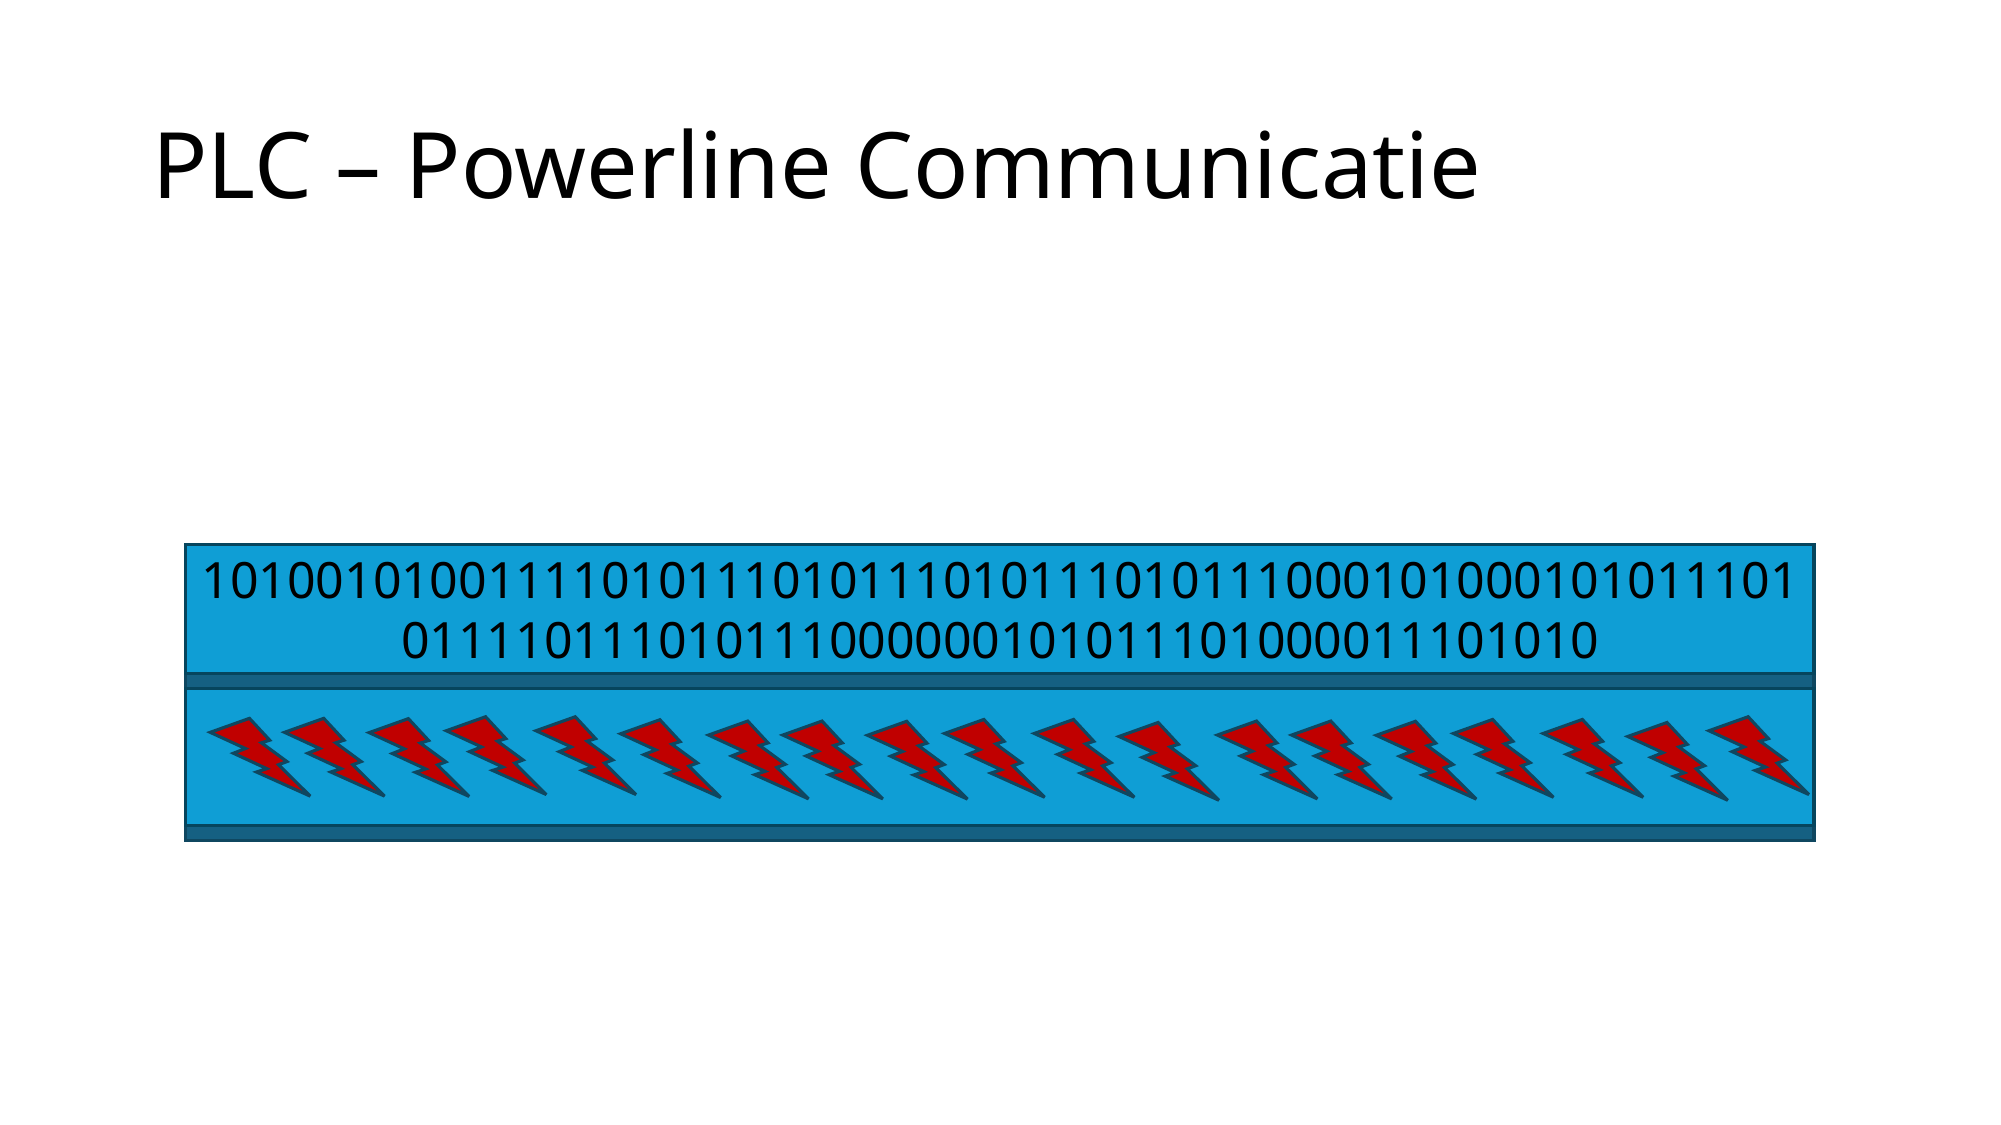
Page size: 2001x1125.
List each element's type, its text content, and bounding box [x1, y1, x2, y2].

text_box [184, 675, 1816, 687]
text_box [184, 827, 1816, 842]
text_box [778, 719, 884, 801]
title PLC – Powerline Communicatie [137, 59, 1863, 278]
text_box [940, 717, 1046, 799]
text_box [863, 719, 969, 801]
text_box 10100101001111010111010111010111010111000101000101011101011110111010111000000101011101000011101010 [184, 543, 1816, 675]
text_box [1623, 720, 1729, 802]
text_box [365, 716, 471, 798]
text_box [1287, 719, 1393, 801]
text_box [1030, 717, 1136, 799]
text_box [442, 714, 548, 796]
text_box [704, 719, 810, 801]
text_box [1213, 719, 1319, 801]
text_box [616, 717, 722, 799]
text_box [1539, 717, 1645, 799]
text_box [1704, 714, 1811, 796]
text_box [206, 716, 312, 798]
text_box [184, 687, 1816, 827]
text_box [531, 714, 638, 796]
text_box [1372, 719, 1478, 801]
text_box [1449, 717, 1555, 799]
text_box [1114, 720, 1221, 802]
text_box [280, 716, 386, 798]
